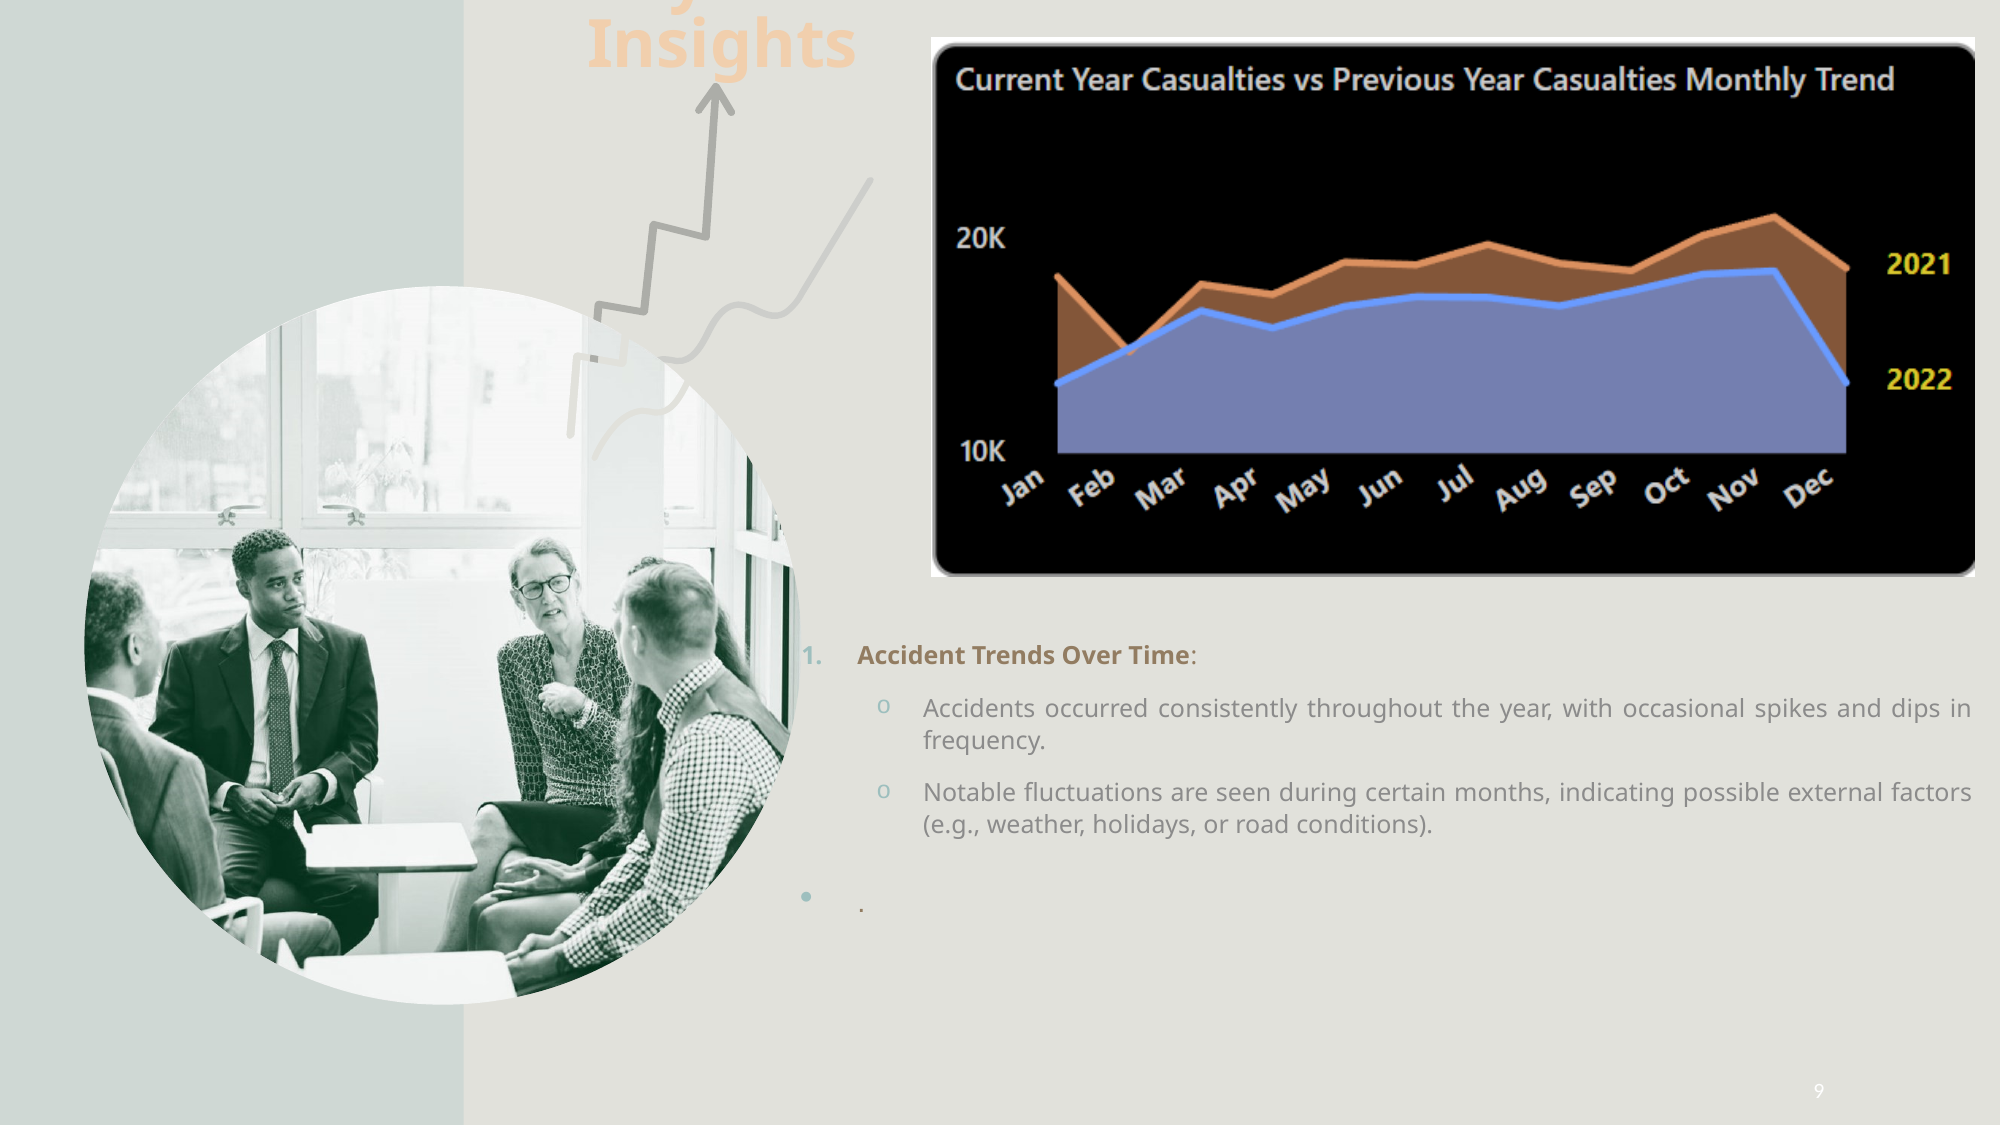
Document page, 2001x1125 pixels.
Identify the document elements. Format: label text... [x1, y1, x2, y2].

picture [930, 37, 1975, 578]
slide_number 9 [1624, 1059, 1840, 1120]
subtitle Accident Trends Over Time: Accidents occurred consistently throughout the year, with occasional spikes and dips in frequency. Notable fluctuations are seen during certain months, indicating possible external factors (e.g., weather, holidays, or road conditions). . [801, 637, 1975, 1088]
picture [83, 285, 802, 1006]
title Key Insights [587, 0, 975, 82]
